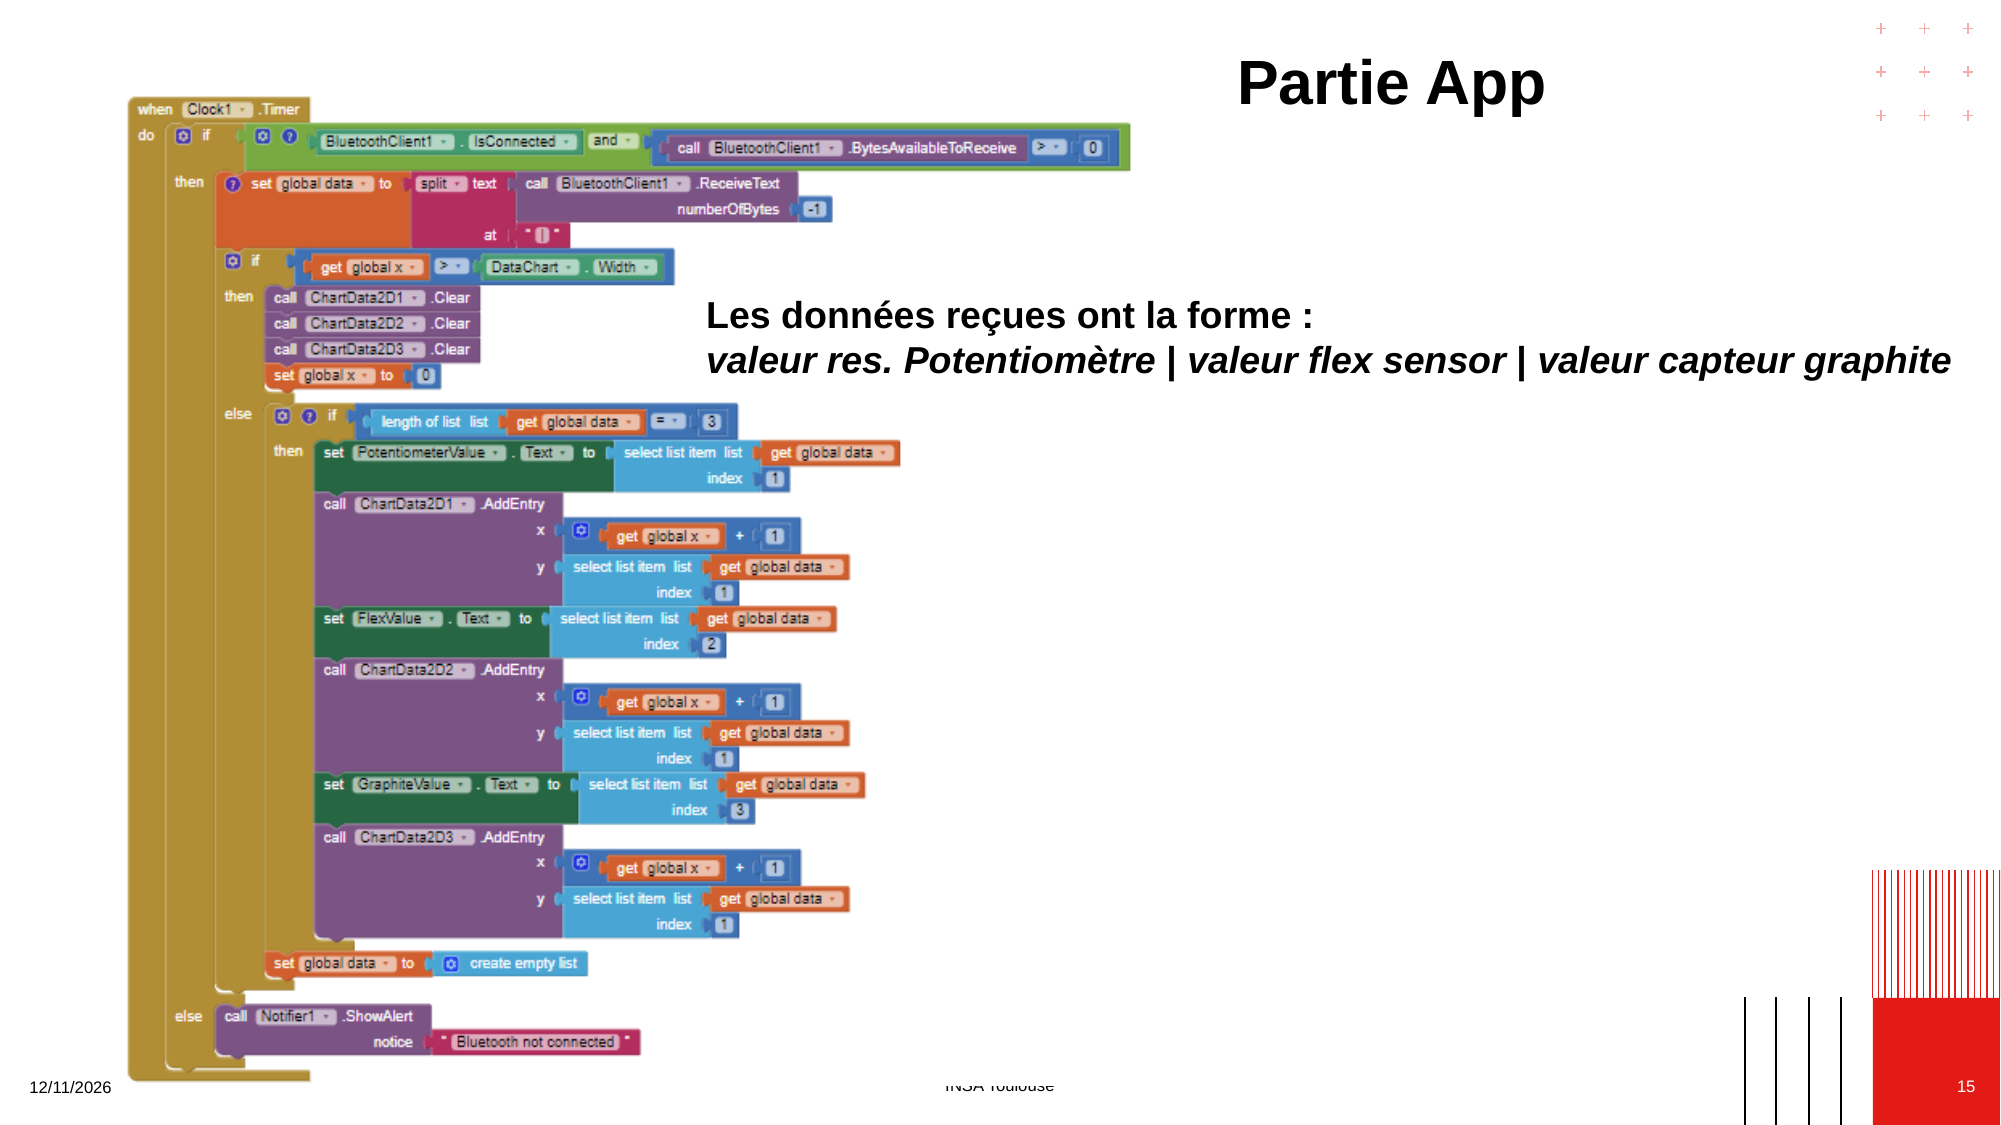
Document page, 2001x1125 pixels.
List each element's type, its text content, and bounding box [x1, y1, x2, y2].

footer INSA Toulouse [662, 1064, 1338, 1105]
title Partie App [1237, 50, 2000, 268]
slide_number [23, 1066, 474, 1107]
text_box Les données reçues ont la forme : valeur res. Potentiomètre | valeur flex sensor | valeur capteur graphite [1187, 283, 1982, 389]
slide_number 15 [1531, 1065, 1982, 1106]
picture [112, 89, 1187, 1086]
